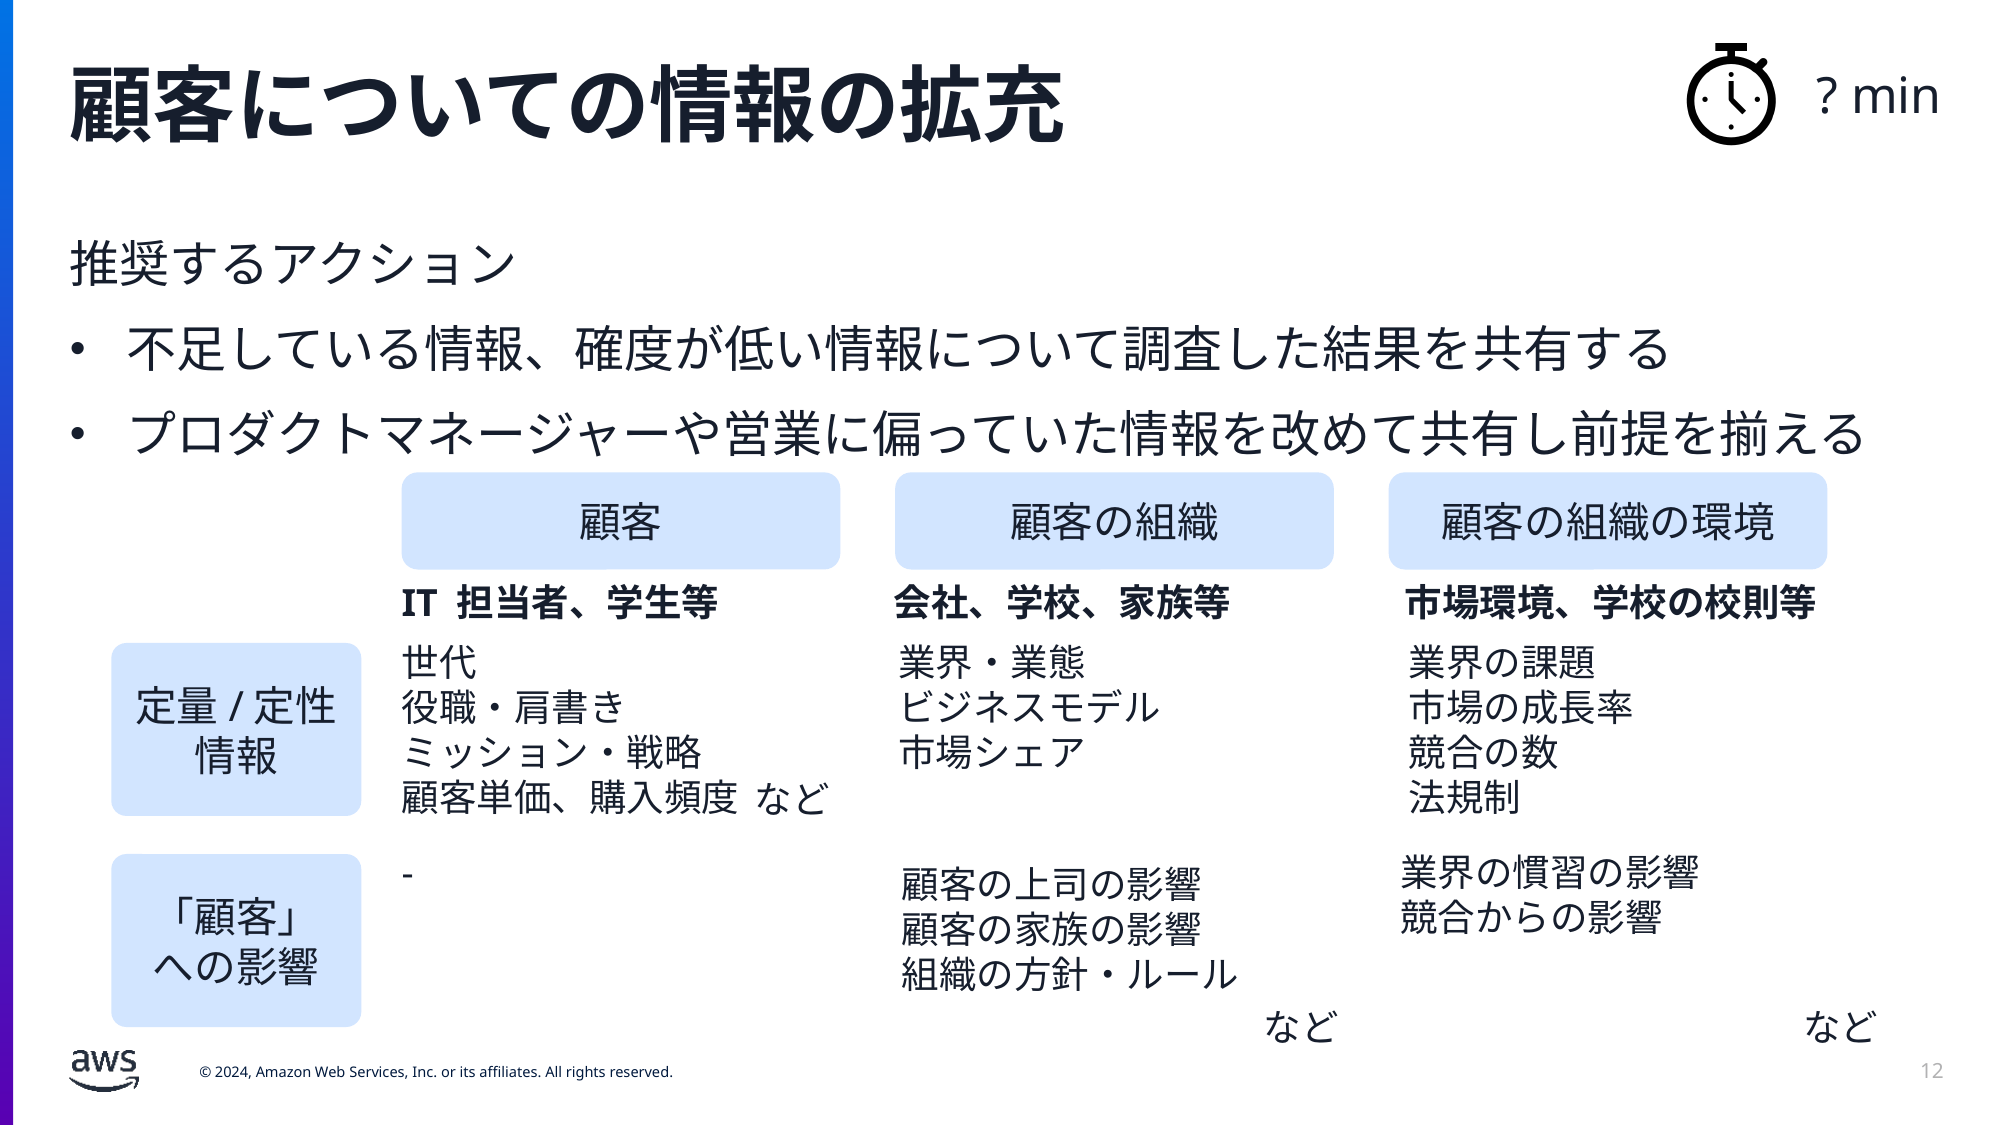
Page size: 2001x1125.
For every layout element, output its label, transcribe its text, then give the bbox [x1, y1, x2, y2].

text_box 世代 役職・肩書き ミッション・戦略 顧客単価、購入頻度 [401, 632, 876, 827]
text_box 会社、学校、家族等 [893, 571, 1333, 632]
picture [69, 1050, 139, 1092]
text_box 顧客 [400, 471, 842, 571]
slide_number 12 [1493, 1041, 1944, 1102]
text_box ? min [1794, 56, 1983, 131]
text_box 業界の課題 市場の成長率 競合の数 法規制 [1408, 632, 1764, 827]
text_box 業界の慣習の影響 競合からの影響 [1400, 842, 1839, 947]
text_box 「顧客」 への影響 [110, 852, 363, 1029]
text_box IT 担当者、学生等 [401, 571, 841, 632]
text_box 顧客の組織の環境 [1387, 471, 1829, 571]
text_box 市場環境、学校の校則等 [1404, 571, 1880, 632]
text_box 業界・業態 ビジネスモデル 市場シェア [898, 632, 1254, 782]
text_box など [754, 768, 896, 829]
list 推奨するアクション 不足している情報、確度が低い情報について調査した結果を共有する プロダクトマネージャーや営業に偏っていた情報を改めて共有し前提を揃える [69, 224, 1944, 473]
text_box 顧客の上司の影響 顧客の家族の影響 組織の方針・ルール [901, 853, 1341, 1004]
text_box 定量/定性 情報 [110, 641, 363, 817]
text_box 顧客の組織 [894, 471, 1335, 571]
text_box など [1263, 996, 1404, 1057]
title 顧客についての情報の拡充 [69, 56, 1944, 163]
text_box など [1803, 996, 1944, 1057]
picture [1668, 31, 1794, 157]
text_box - [401, 842, 752, 902]
